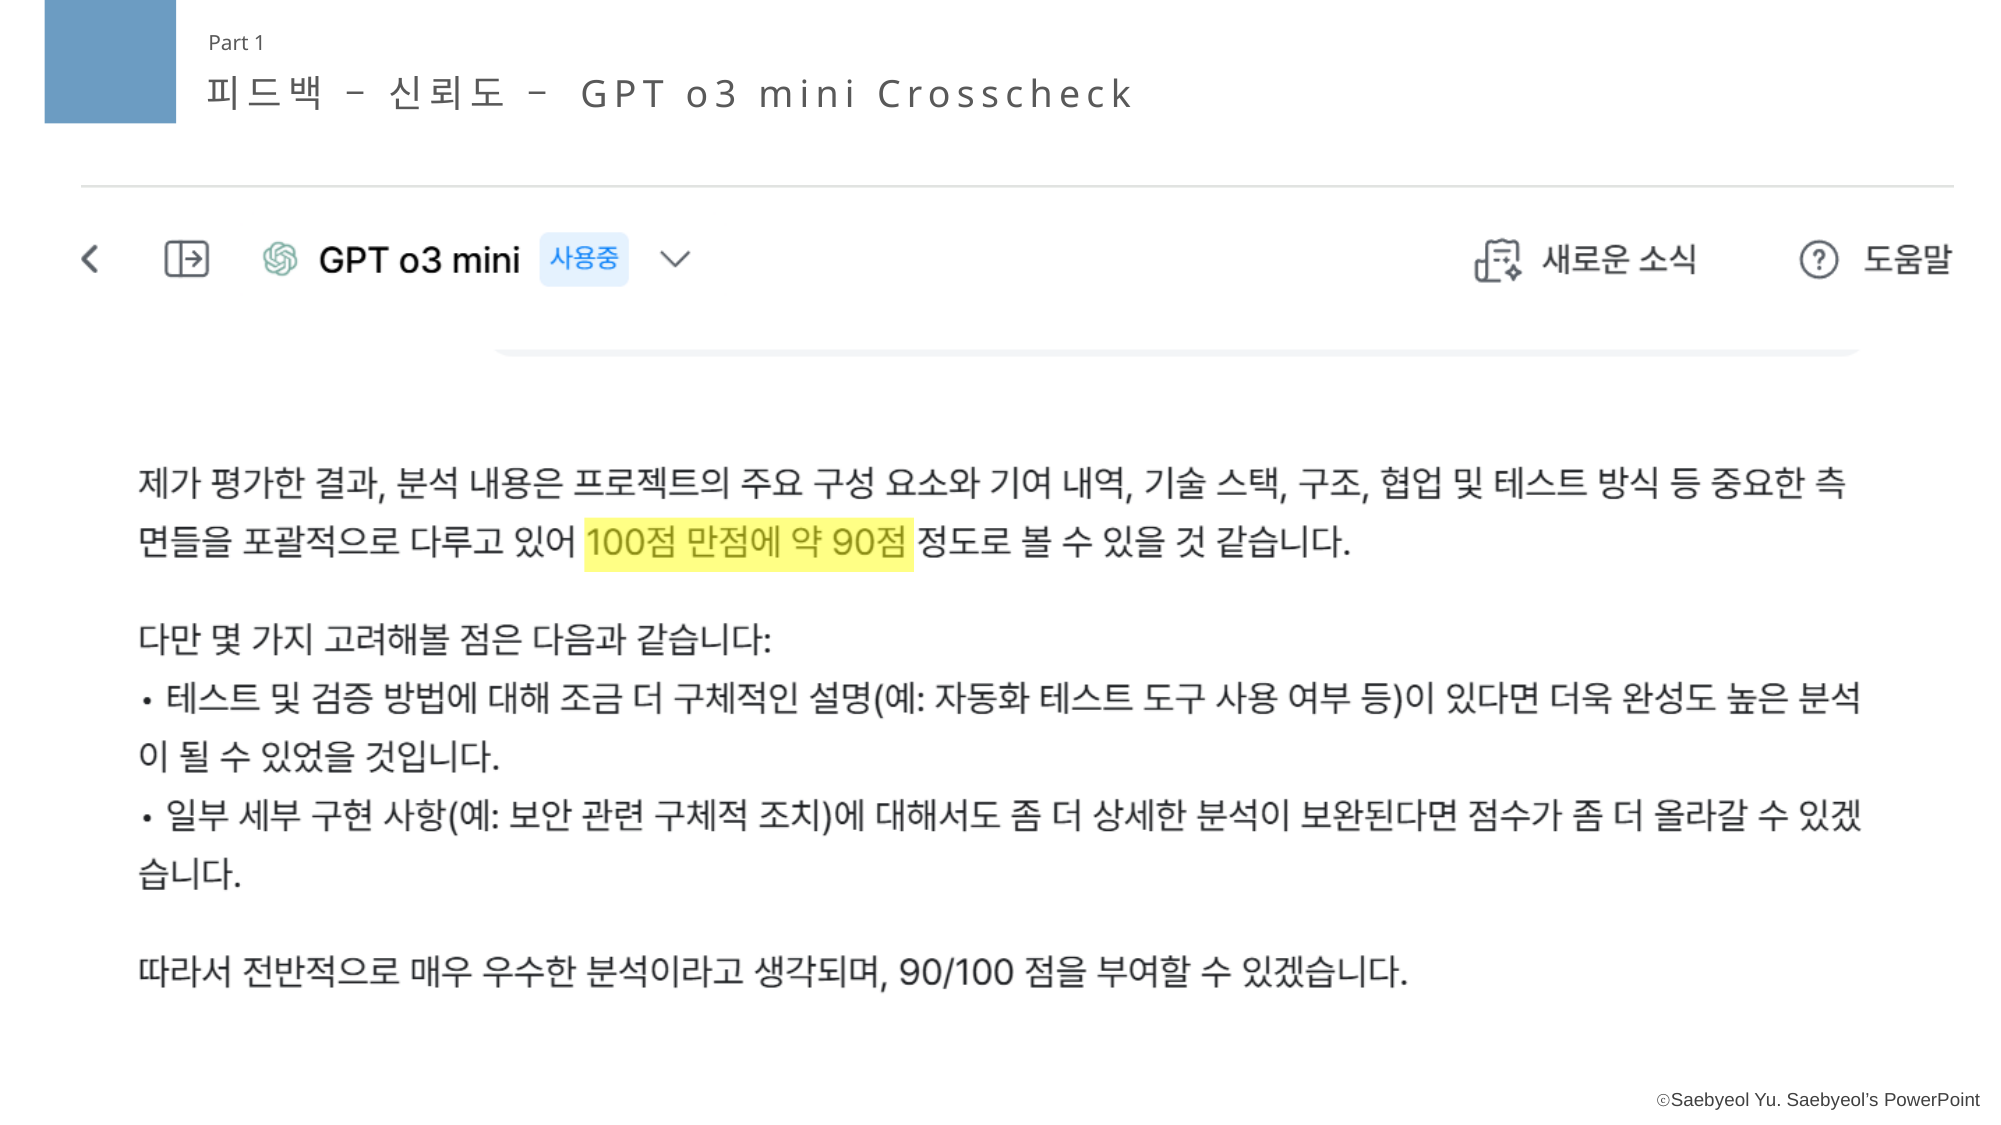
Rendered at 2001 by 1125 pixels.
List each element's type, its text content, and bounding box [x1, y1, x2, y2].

text_box [44, 0, 177, 124]
text_box Part 1 [193, 22, 281, 62]
text_box 피드백 – 신뢰도 – GPT o3 mini Crosscheck [192, 62, 1147, 123]
picture [81, 185, 1954, 1031]
